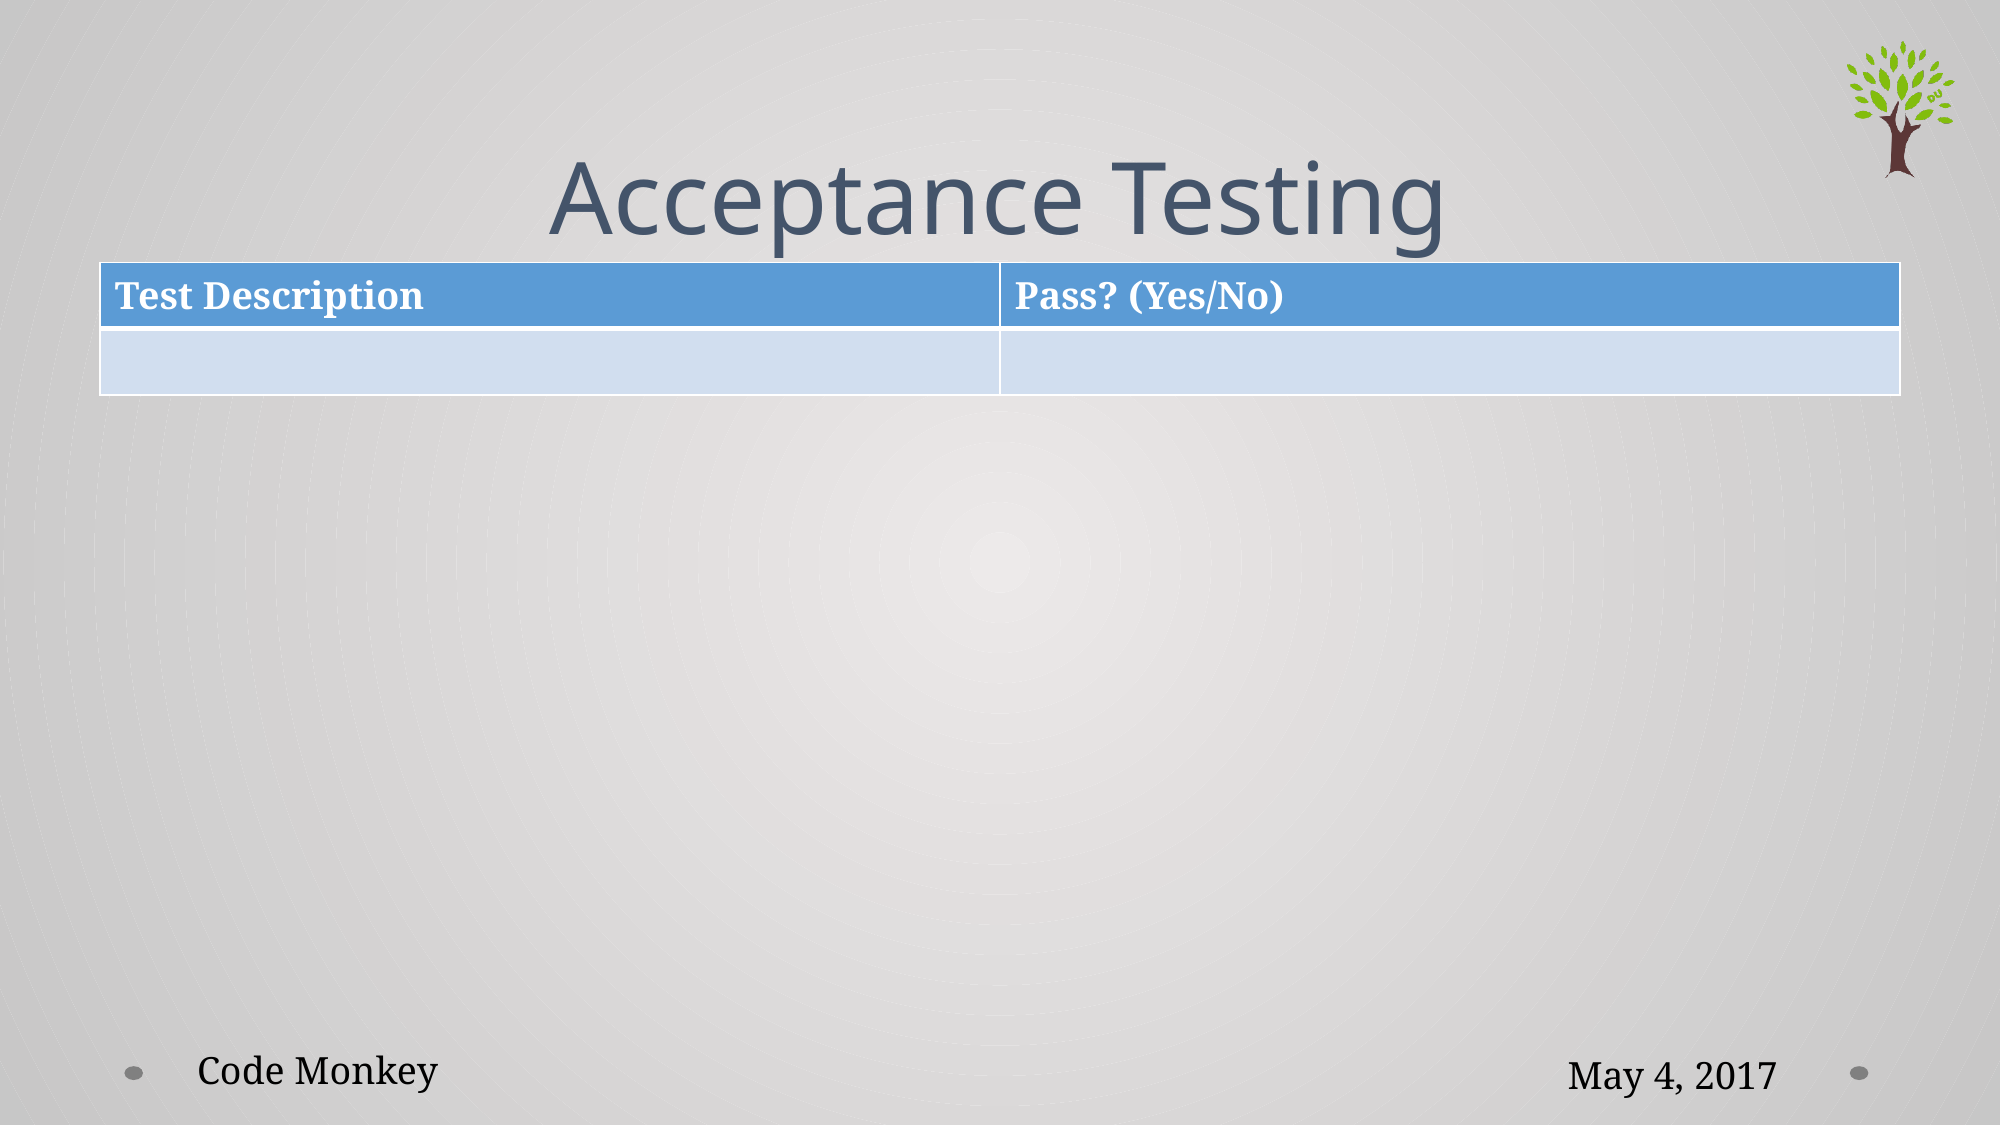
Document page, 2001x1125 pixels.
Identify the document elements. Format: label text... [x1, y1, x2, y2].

title Acceptance Testing [99, 0, 1900, 262]
text_box Code Monkey [182, 1039, 454, 1099]
table_header Pass? (Yes/No) [1001, 263, 1899, 326]
picture [1840, 33, 1963, 197]
text_box May 4, 2017 [1552, 1044, 1794, 1105]
table_cell [101, 331, 999, 394]
table_header Test Description [101, 263, 999, 326]
table_cell [1001, 331, 1899, 394]
